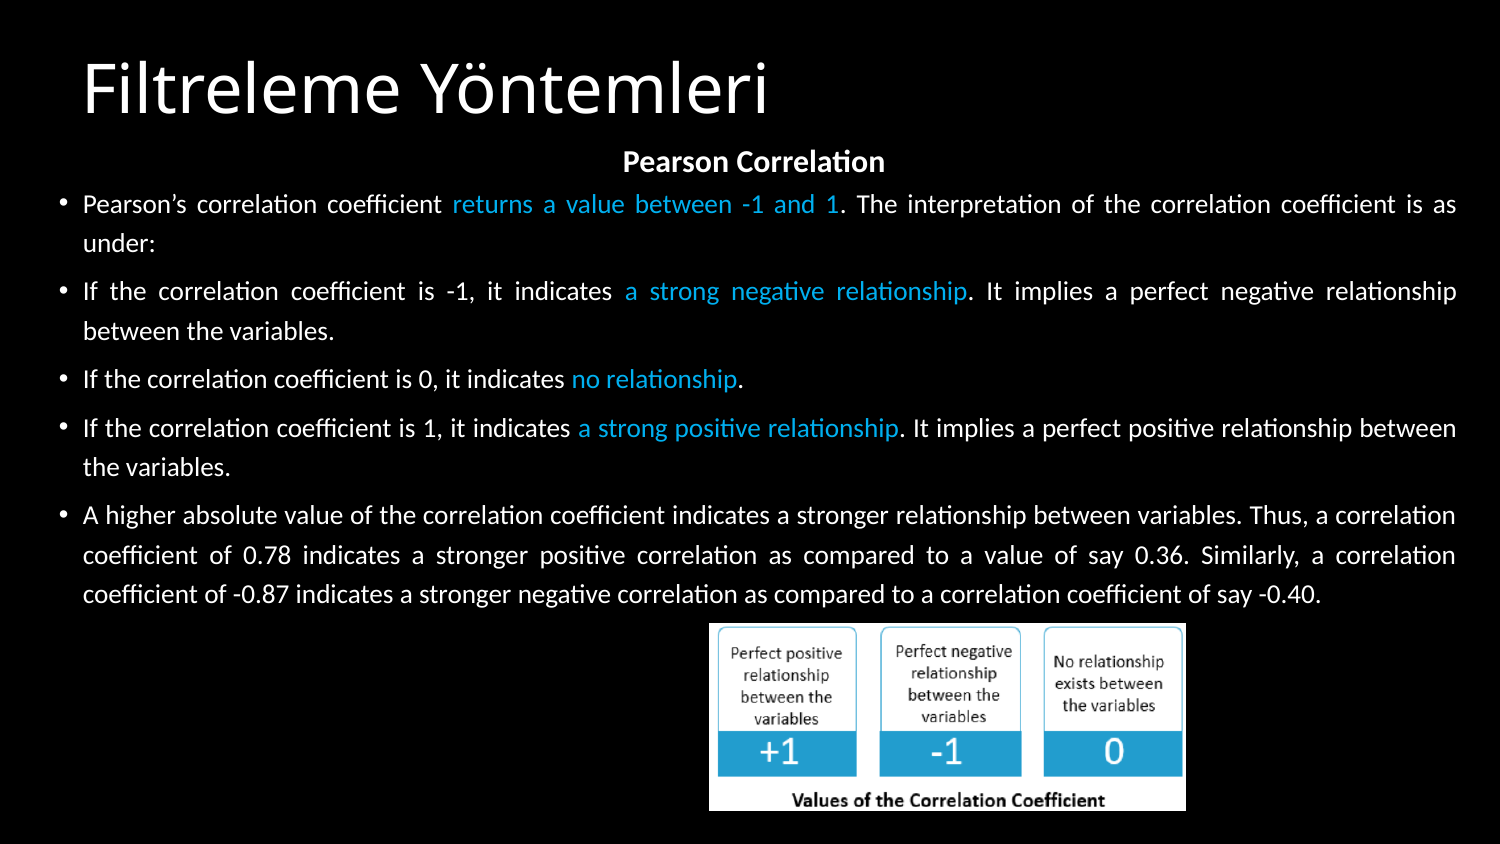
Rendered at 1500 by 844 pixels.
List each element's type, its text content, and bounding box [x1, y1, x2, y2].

title Filtreleme Yöntemleri [66, 44, 1360, 137]
picture [709, 623, 1186, 811]
list Pearson Correlation Pearson’s correlation coefficient returns a value between -1 and 1. The interpretation of the correlation coefficient is as under: If the correlation coefficient is -1, it indicates a strong negative relationship. It implies a perfect negative relationship between the variables. If the correlation coefficient is 0, it indicates no relationship. If the correlation coefficient is 1, it indicates a strong positive relationship. It implies a perfect positive relationship between the variables. A higher absolute value of the correlation coefficient indicates a stronger relationship between variables. Thus, a correlation coefficient of 0.78 indicates a stronger positive correlation as compared to a value of say 0.36. Similarly, a correlation coefficient of -0.87 indicates a stronger negative correlation as compared to a correlation coefficient of say -0.40. [43, 137, 1473, 648]
